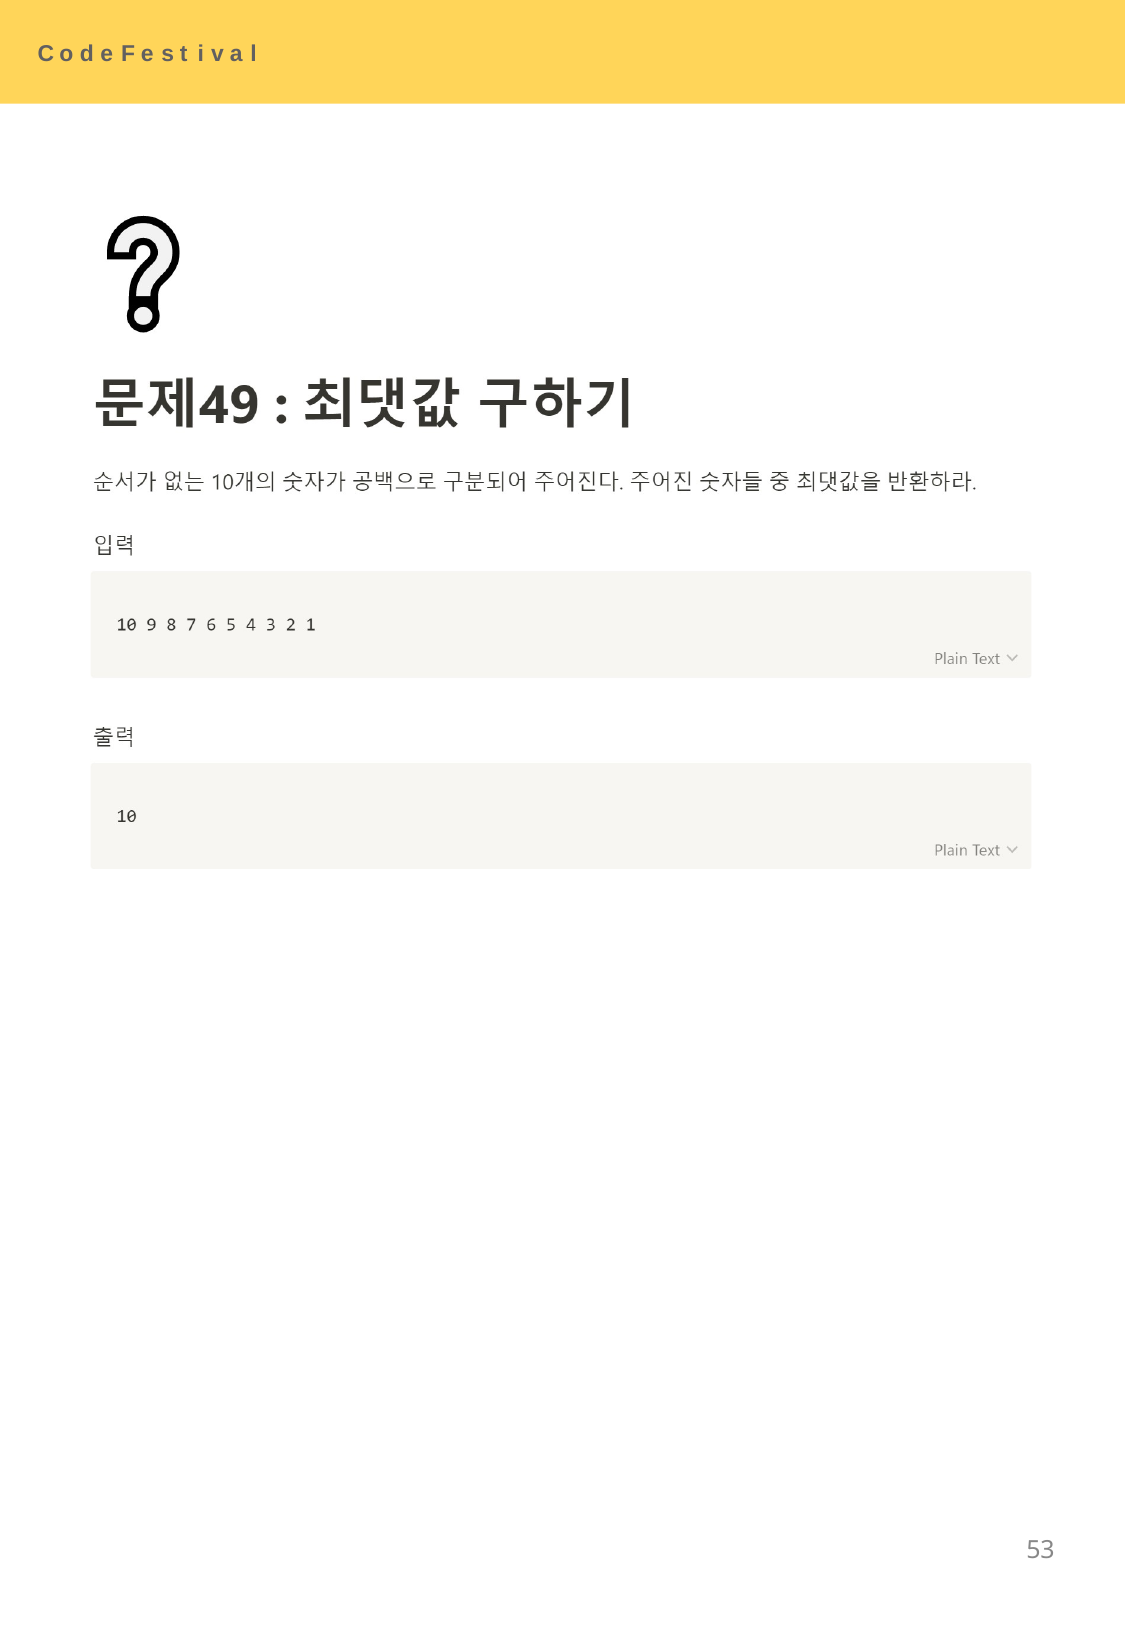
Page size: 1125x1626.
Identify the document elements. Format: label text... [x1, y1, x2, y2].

slide_number 10 [1020, 1529, 1062, 1625]
text_box C o d e F e s t i v a l [35, 36, 264, 67]
text_box [90, 215, 1032, 869]
